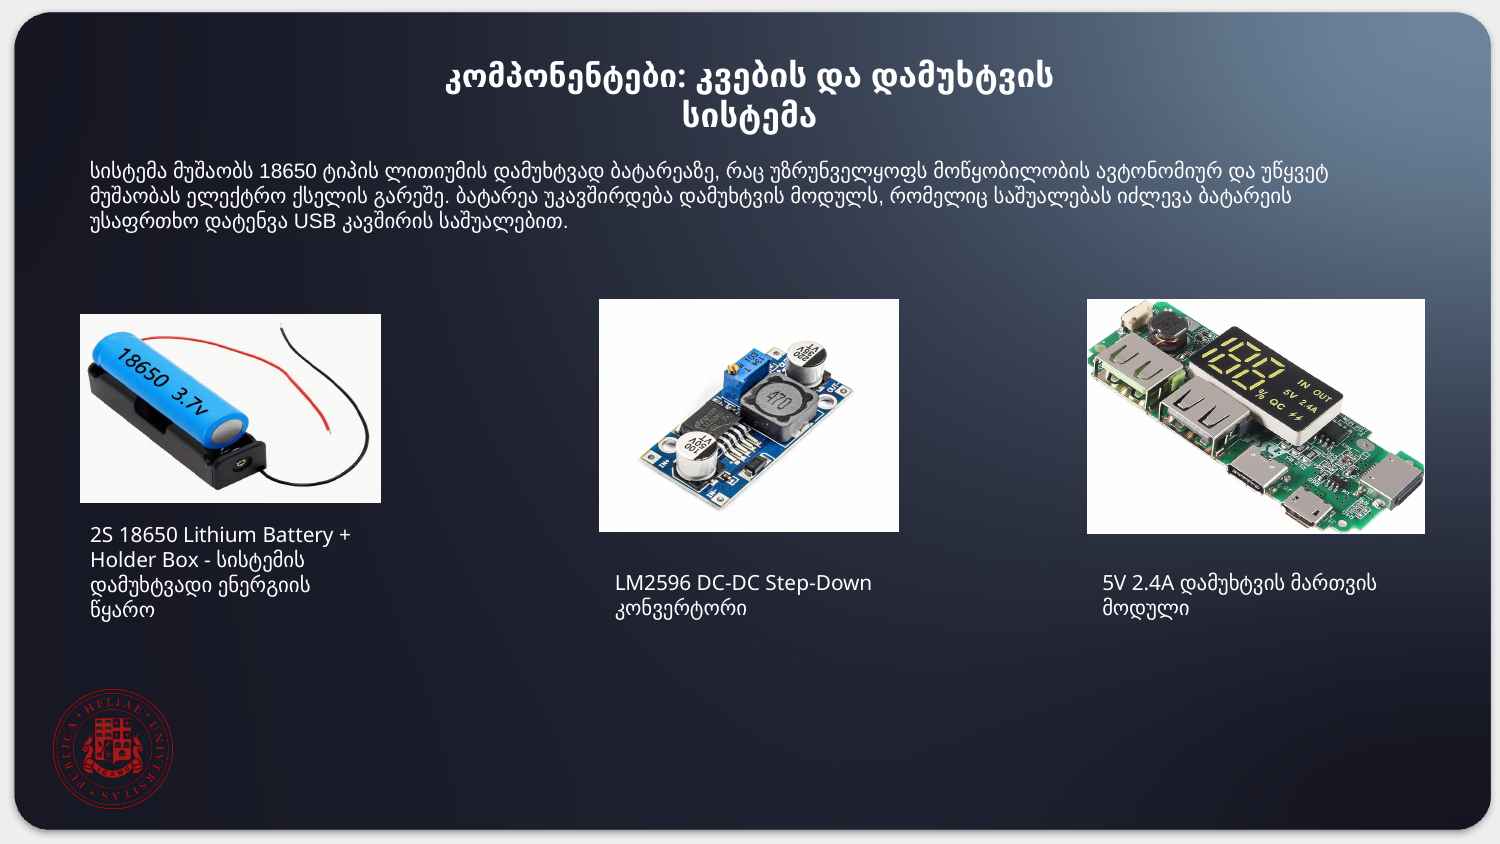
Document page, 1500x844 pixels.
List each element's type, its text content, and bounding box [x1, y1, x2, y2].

text_box 5V 2.4A დამუხტვის მართვის მოდული [1087, 562, 1479, 640]
text_box 2S 18650 Lithium Battery + Holder Box - სისტემის დამუხტვადი ენერგიის წყარო [75, 514, 375, 637]
text_box კომპონენტები: კვების და დამუხტვის სისტემა [375, 37, 1125, 149]
text_box [37, 189, 899, 674]
text_box LM2596 DC-DC Step-Down კონვერტორი [600, 562, 975, 628]
text_box სისტემა მუშაობს 18650 ტიპის ლითიუმის დამუხტვად ბატარეაზე, რაც უზრუნველყოფს მოწყობილობის ავტონომიურ და უწყვეტ მუშაობას ელექტრო ქსელის გარეშე. ბატარეა უკავშირდება დამუხტვის მოდულს, რომელიც საშუალებას იძლევა ბატარეის უსაფრთხო დატენვა USB კავშირის საშუალებით. [74, 149, 1351, 262]
picture [14, 12, 1491, 830]
